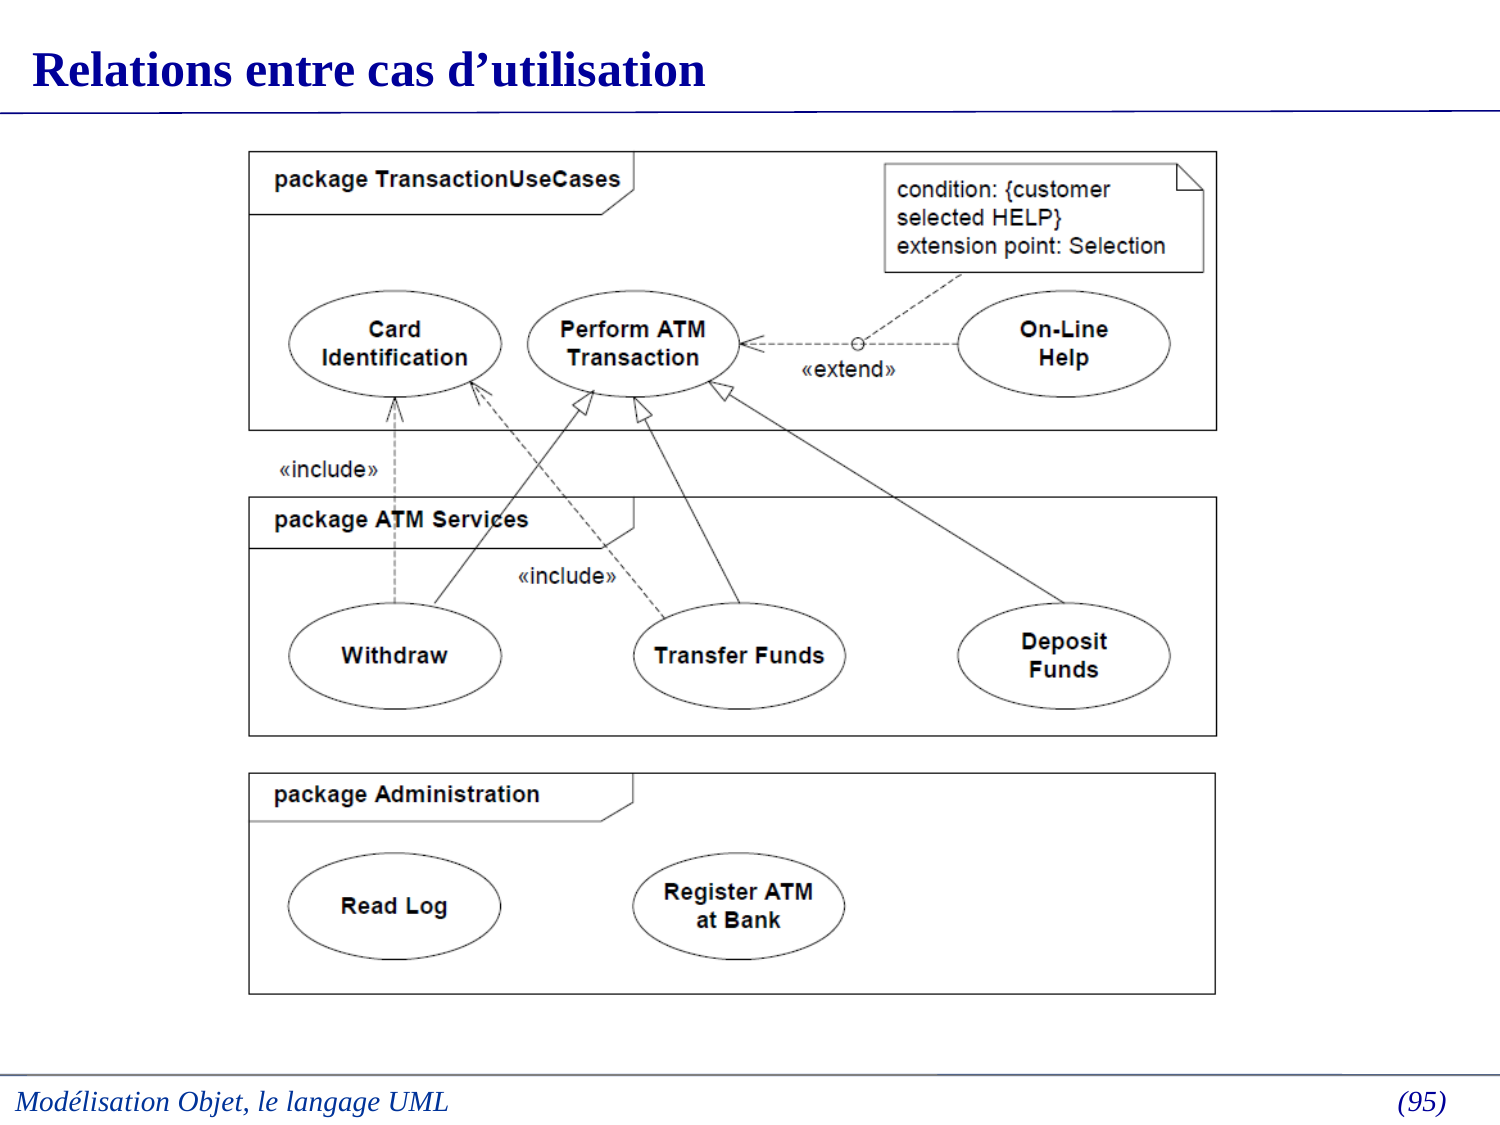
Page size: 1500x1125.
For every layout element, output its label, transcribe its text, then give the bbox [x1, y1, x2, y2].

picture [228, 134, 1234, 1003]
slide_number (95) [949, 1074, 1462, 1118]
title Relations entre cas d’utilisation [17, 28, 1481, 104]
footer Modélisation Objet, le langage UML [0, 1074, 850, 1120]
